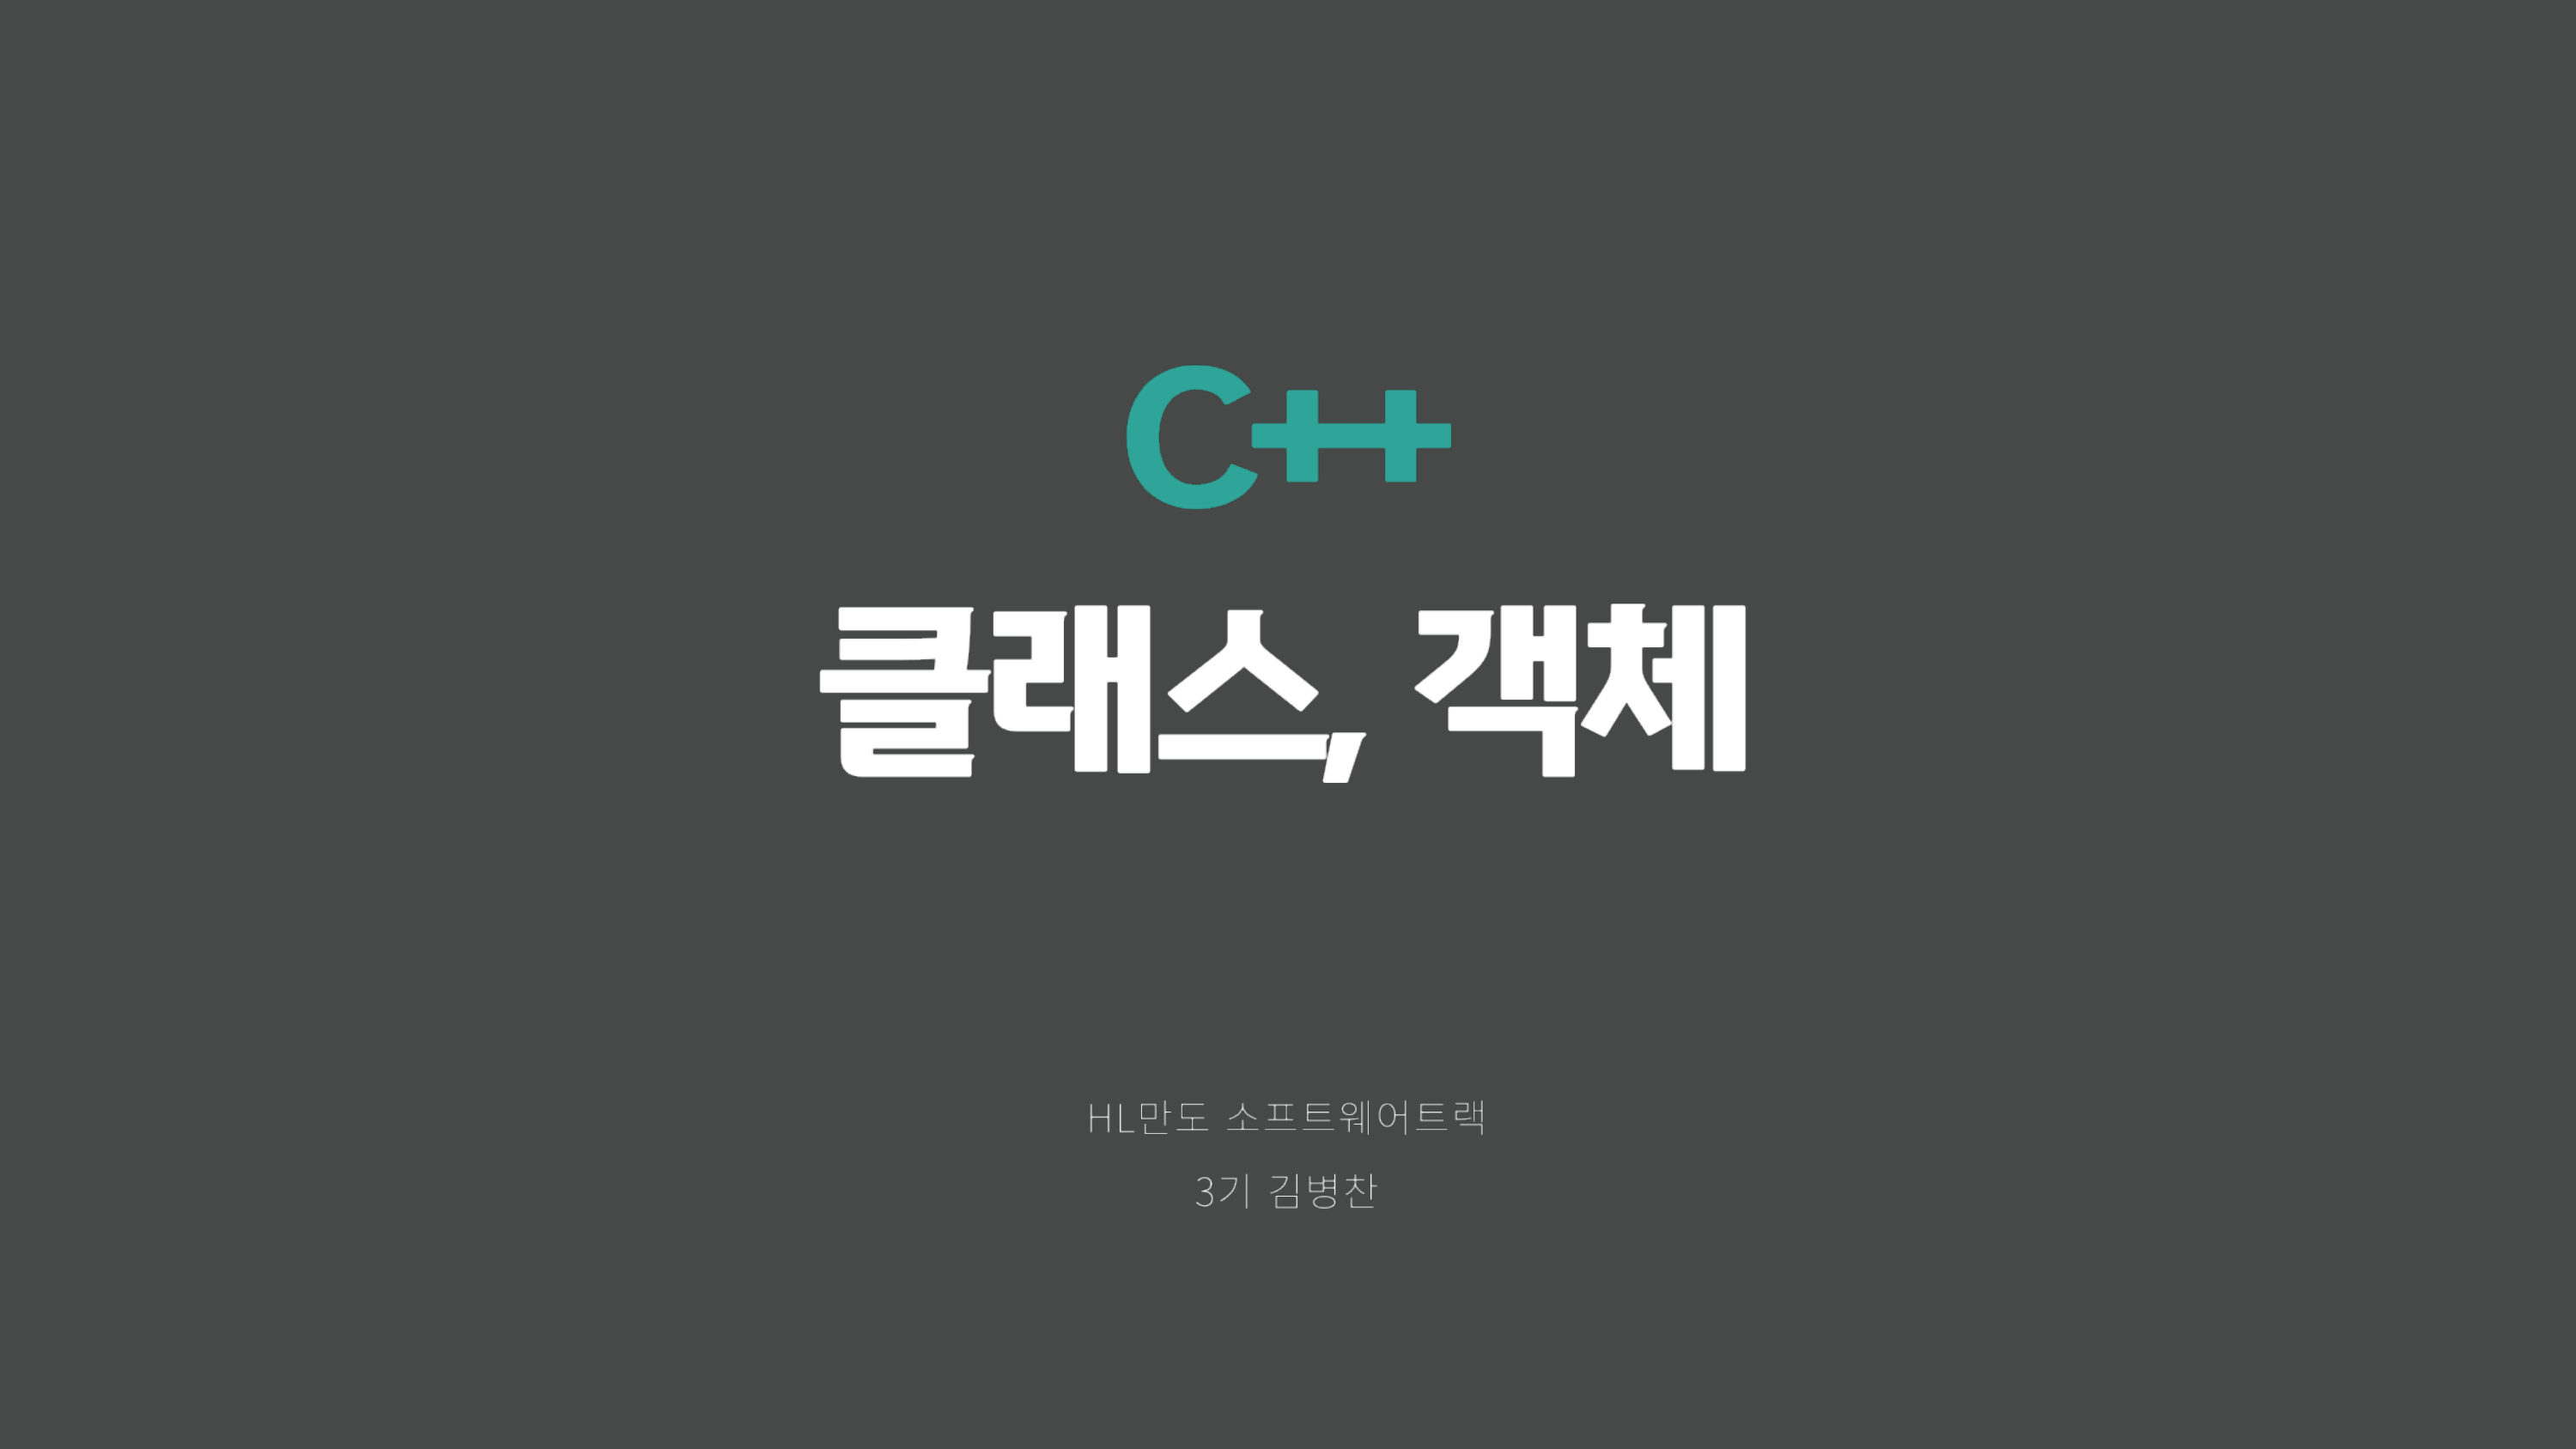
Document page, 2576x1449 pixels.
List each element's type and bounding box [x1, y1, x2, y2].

picture [0, 139, 2545, 1257]
